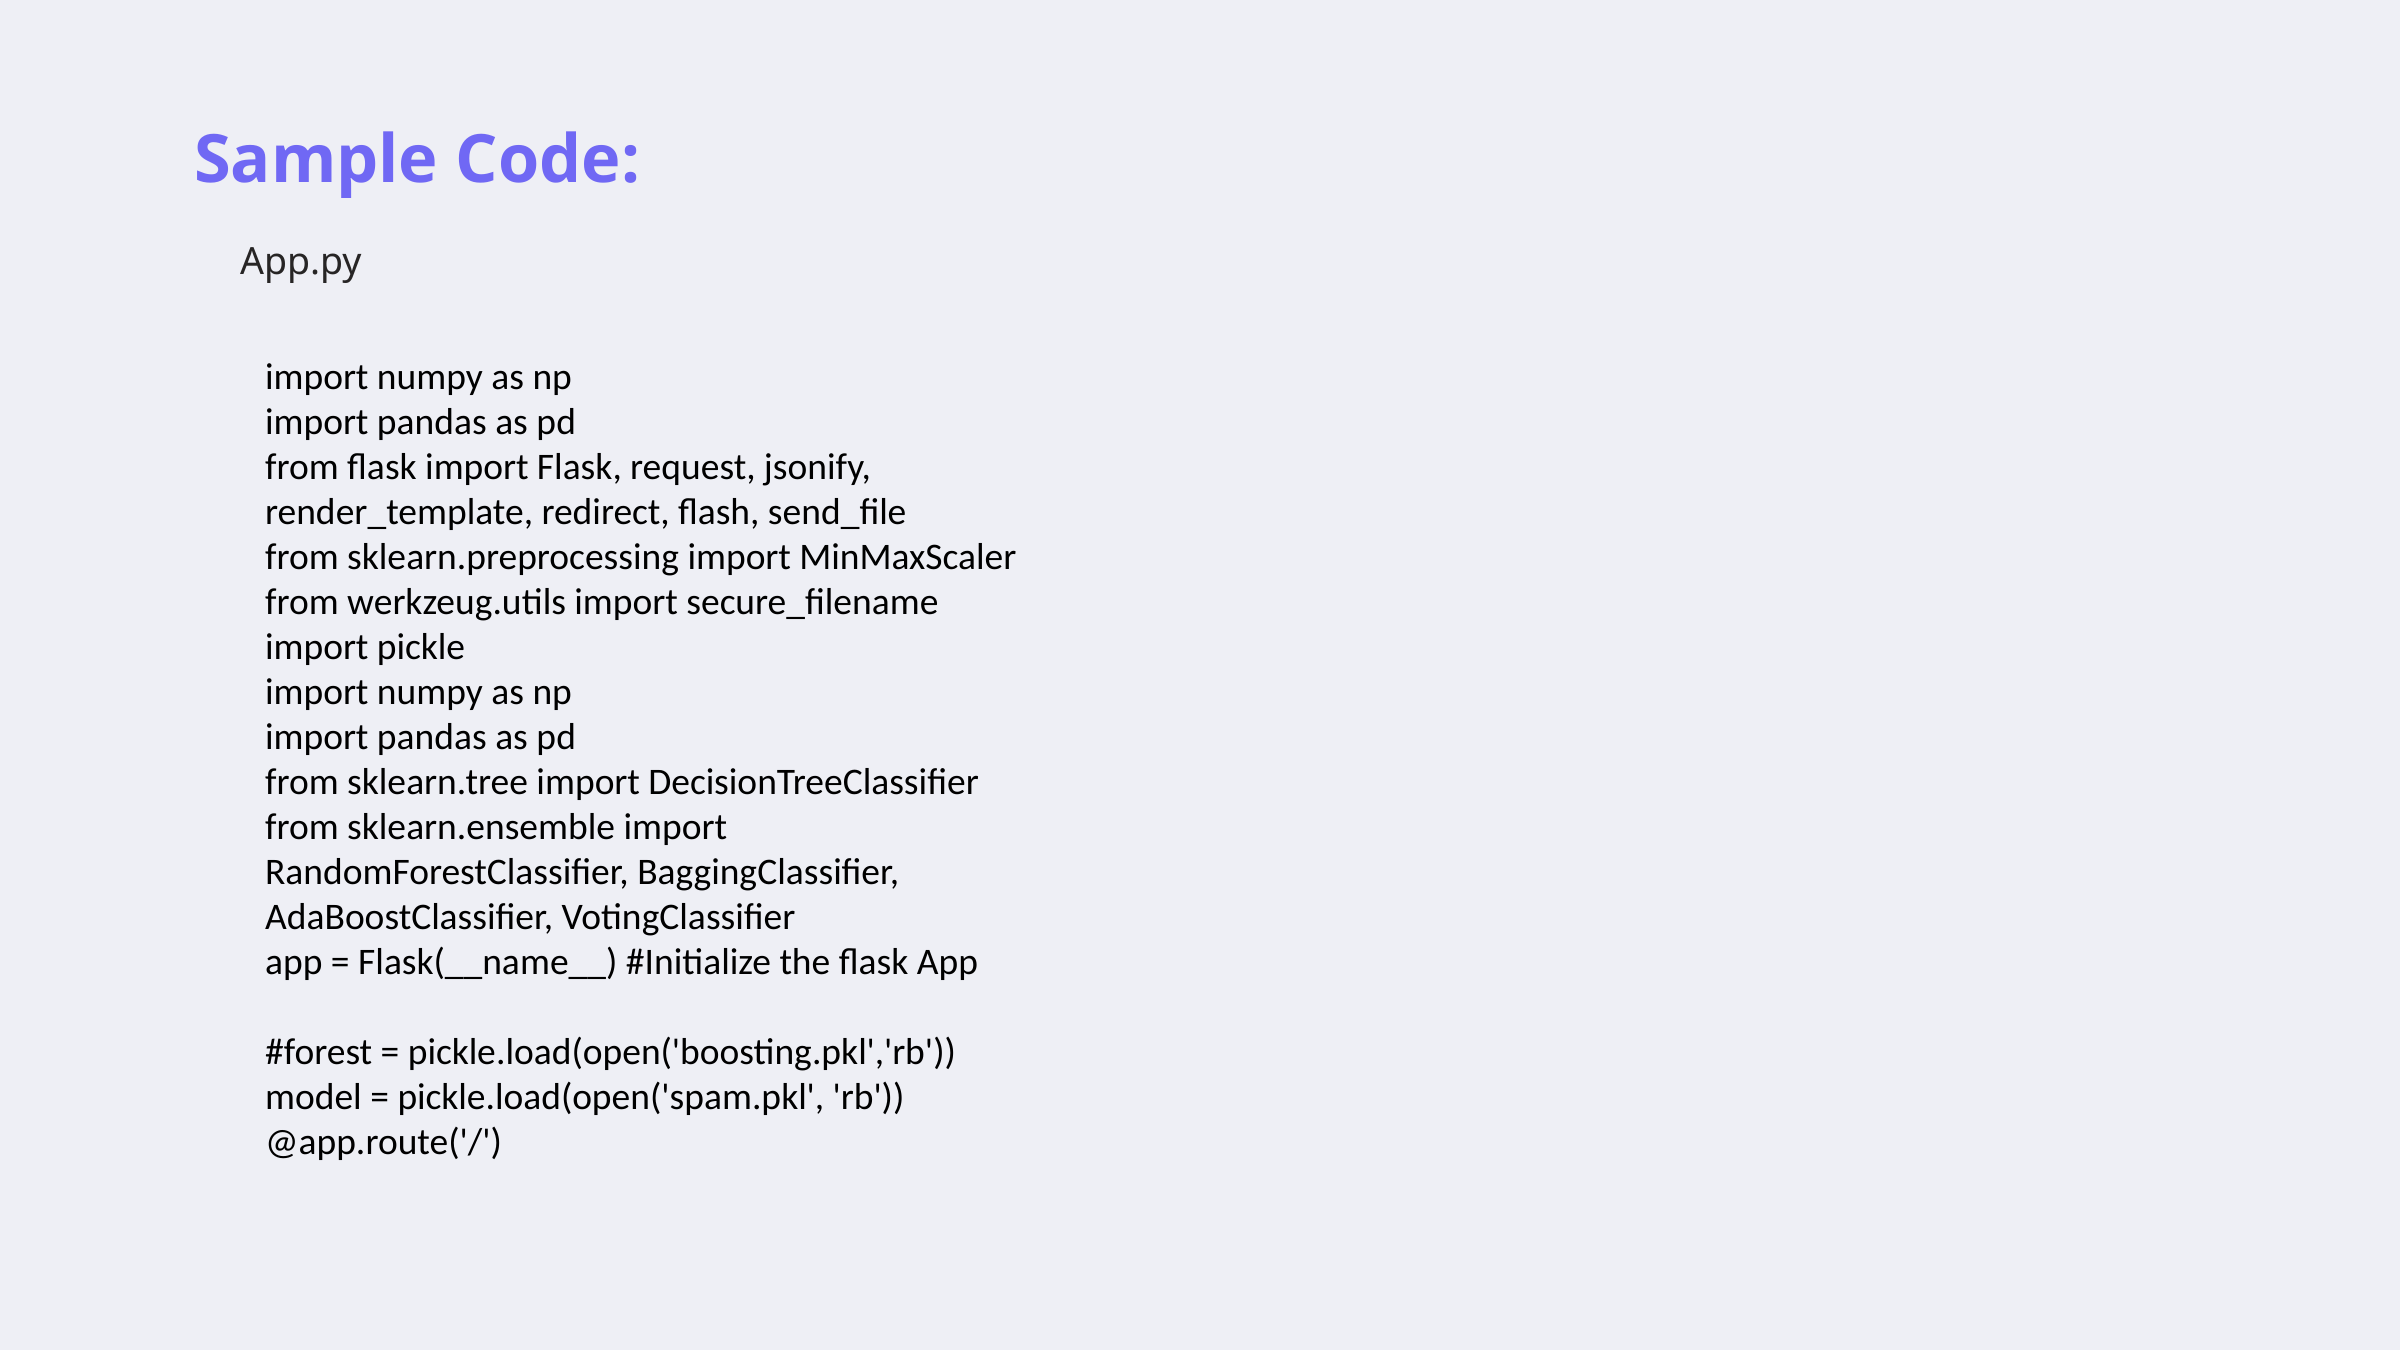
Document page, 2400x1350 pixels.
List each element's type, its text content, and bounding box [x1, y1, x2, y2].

text_box Sample Code: [179, 108, 980, 204]
text_box App.py [225, 229, 1026, 290]
text_box import numpy as np import pandas as pd from flask import Flask, request, jsonify, render_template, redirect, flash, send_file from sklearn.preprocessing import MinMaxScaler from werkzeug.utils import secure_filename import pickle import numpy as np import pandas as pd from sklearn.tree import DecisionTreeClassifier from sklearn.ensemble import RandomForestClassifier, BaggingClassifier, AdaBoostClassifier, VotingClassifier app = Flask(__name__) #Initialize the flask App #forest = pickle.load(open('boosting.pkl','rb')) model = pickle.load(open('spam.pkl', 'rb')) @app.route('/') [250, 344, 1051, 1287]
